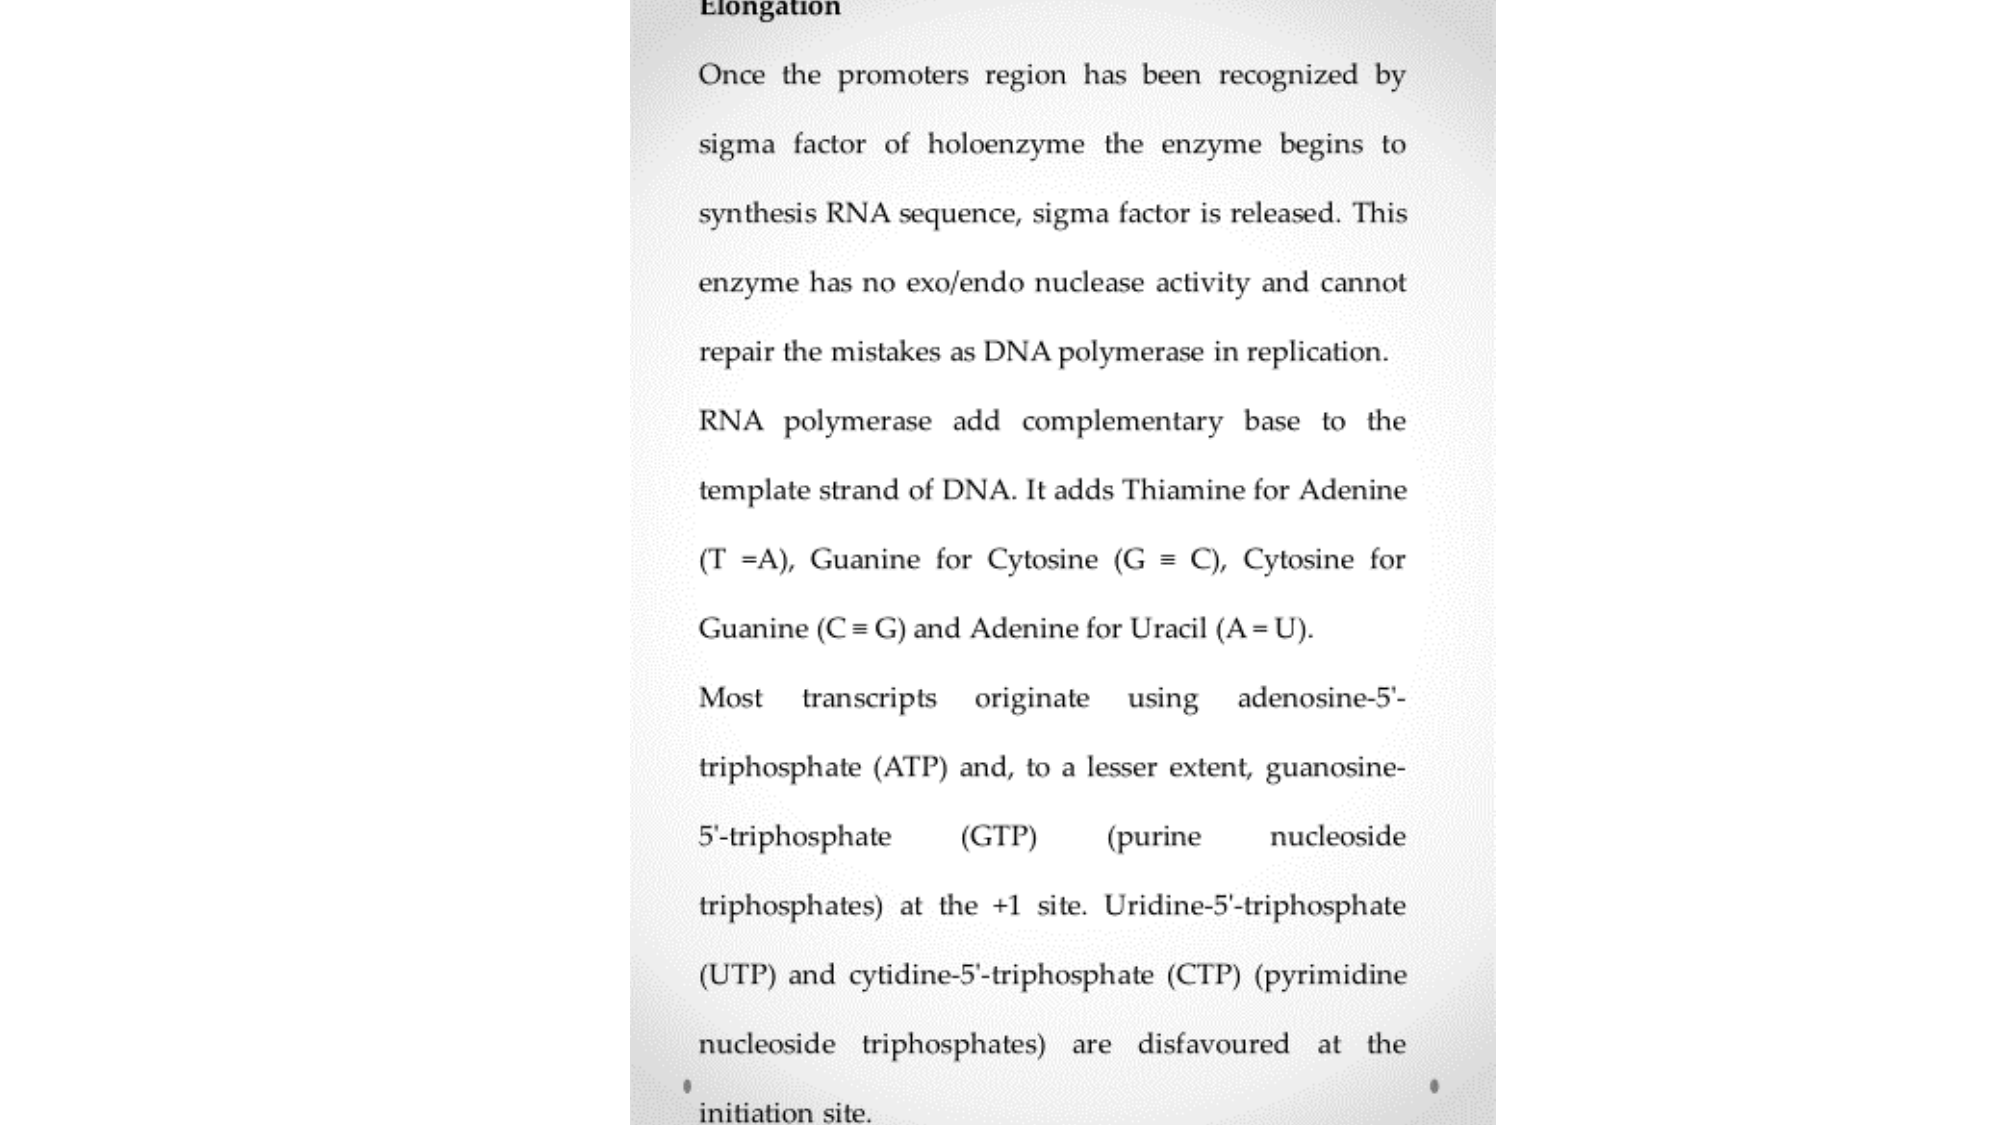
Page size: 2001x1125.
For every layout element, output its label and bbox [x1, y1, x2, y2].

picture [630, 0, 1496, 1125]
